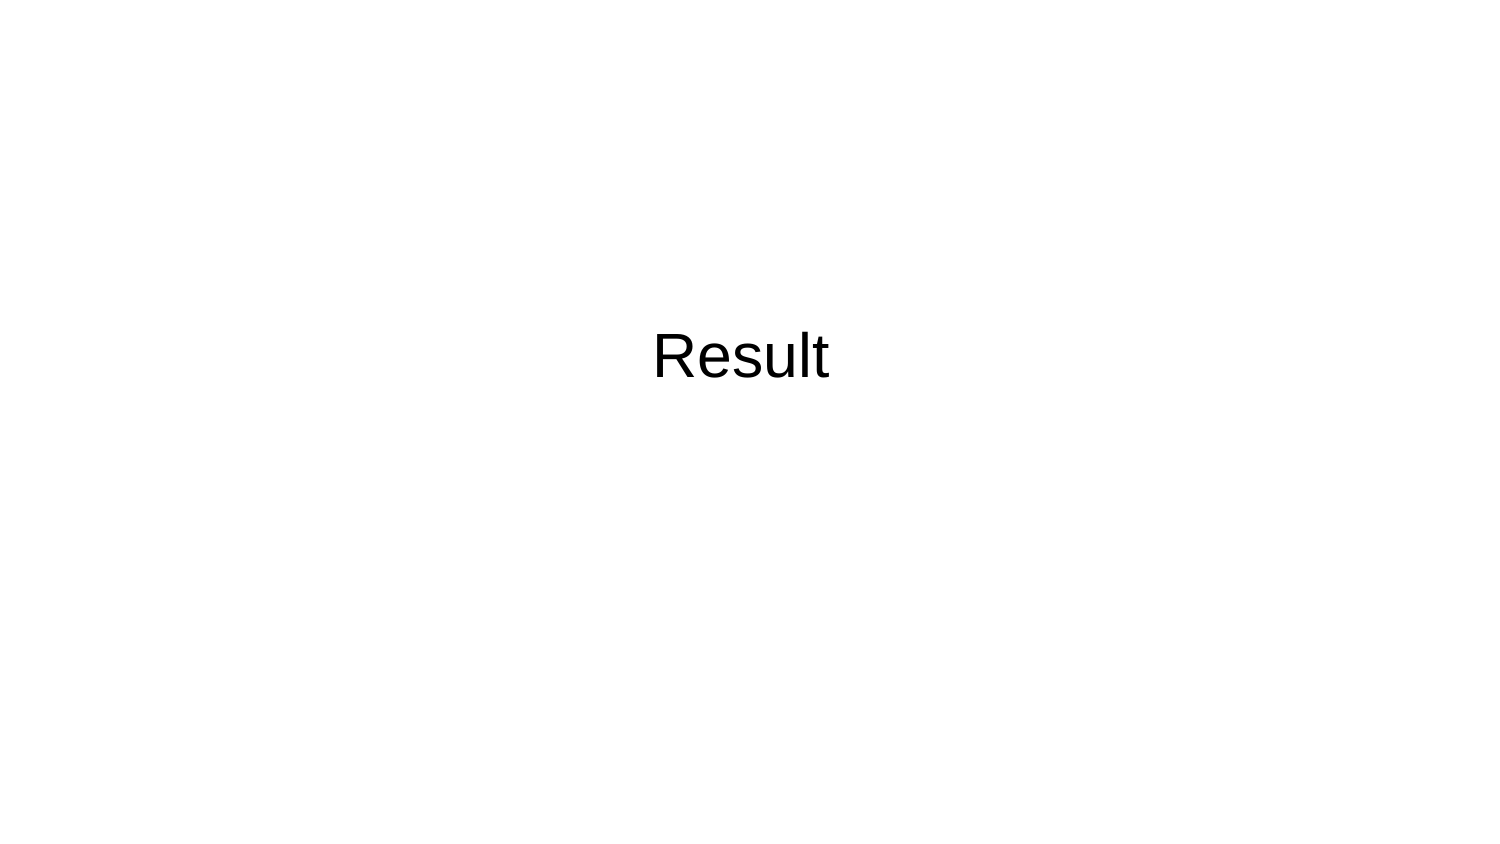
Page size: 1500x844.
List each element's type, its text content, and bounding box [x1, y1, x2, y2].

title Result [51, 299, 1449, 394]
